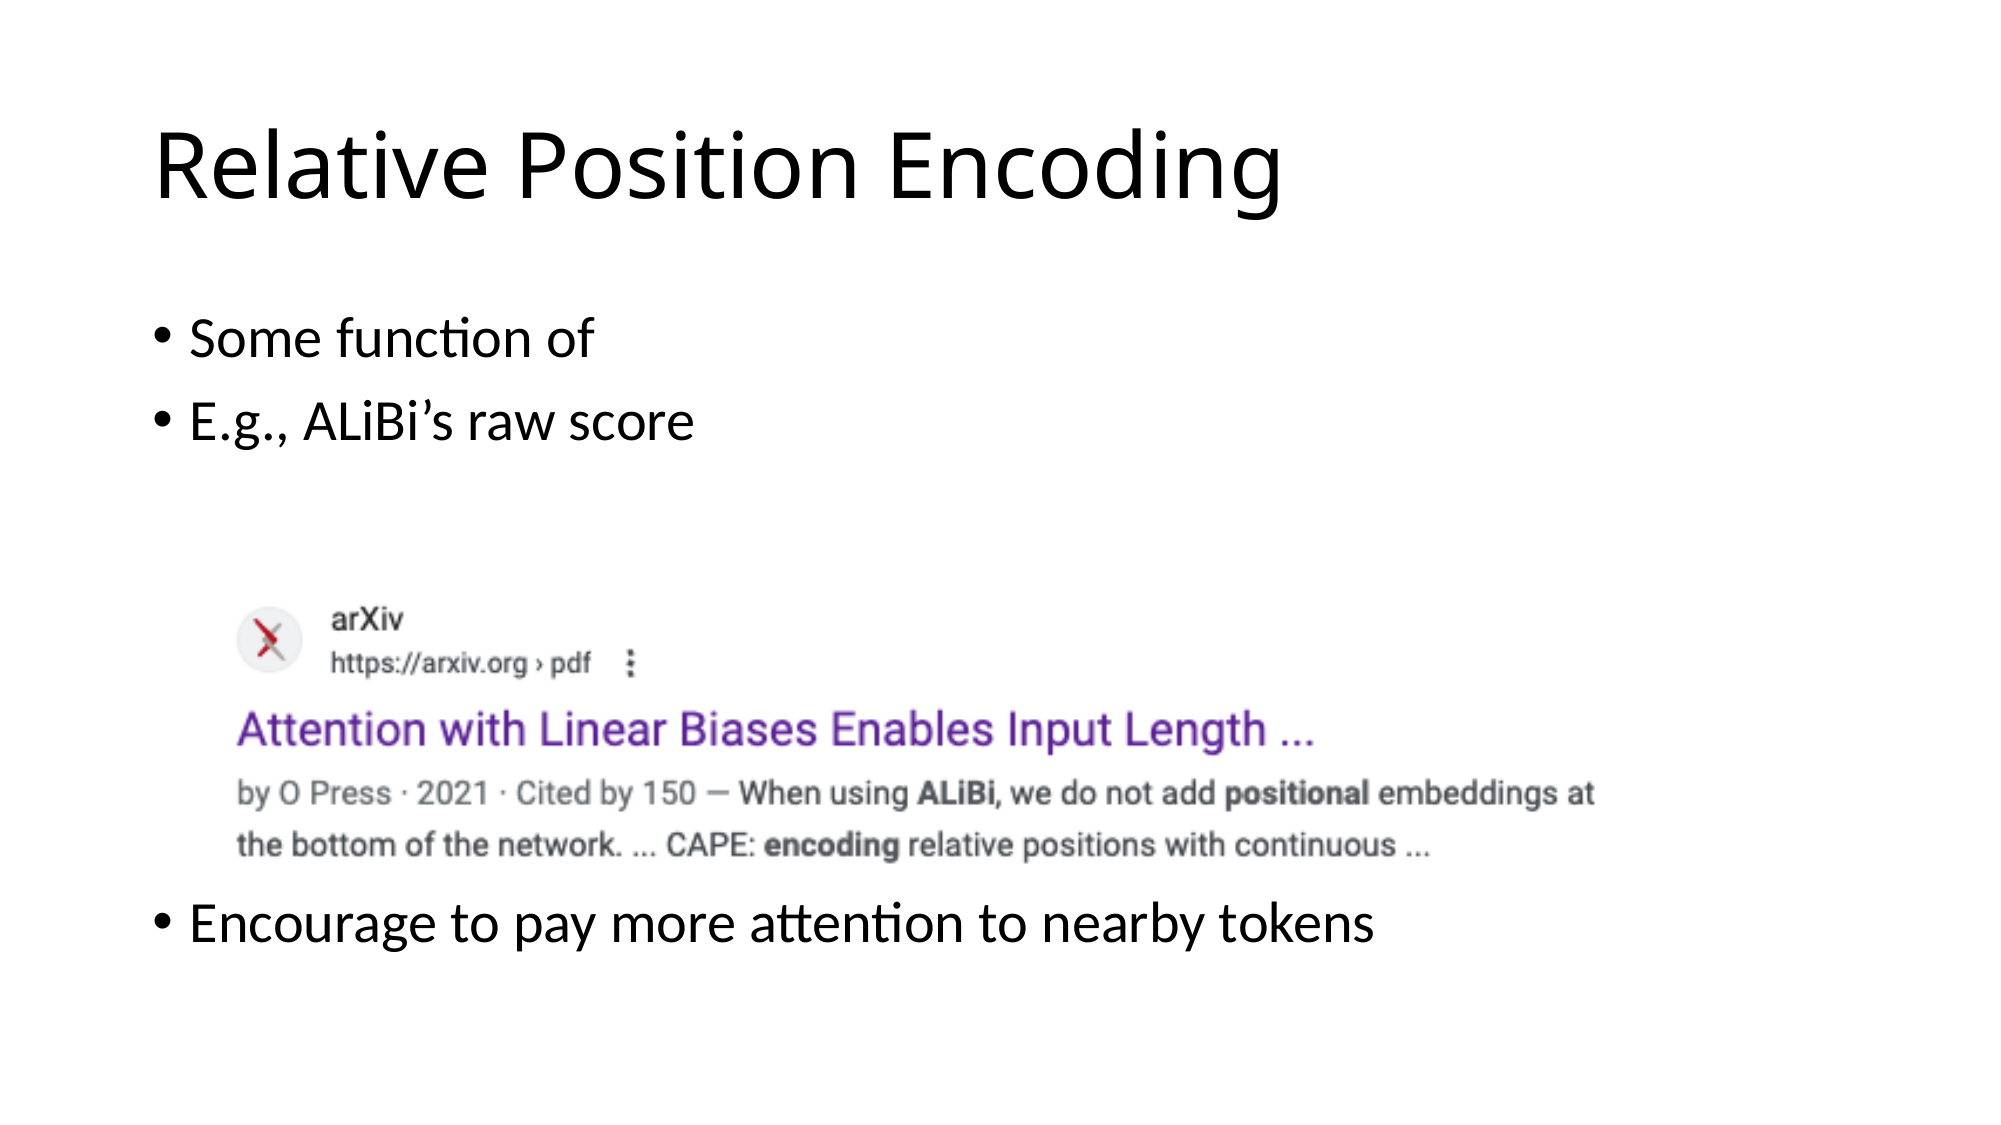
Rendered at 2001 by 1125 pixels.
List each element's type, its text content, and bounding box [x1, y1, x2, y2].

picture [221, 584, 1656, 885]
title Relative Position Encoding [137, 59, 1863, 278]
